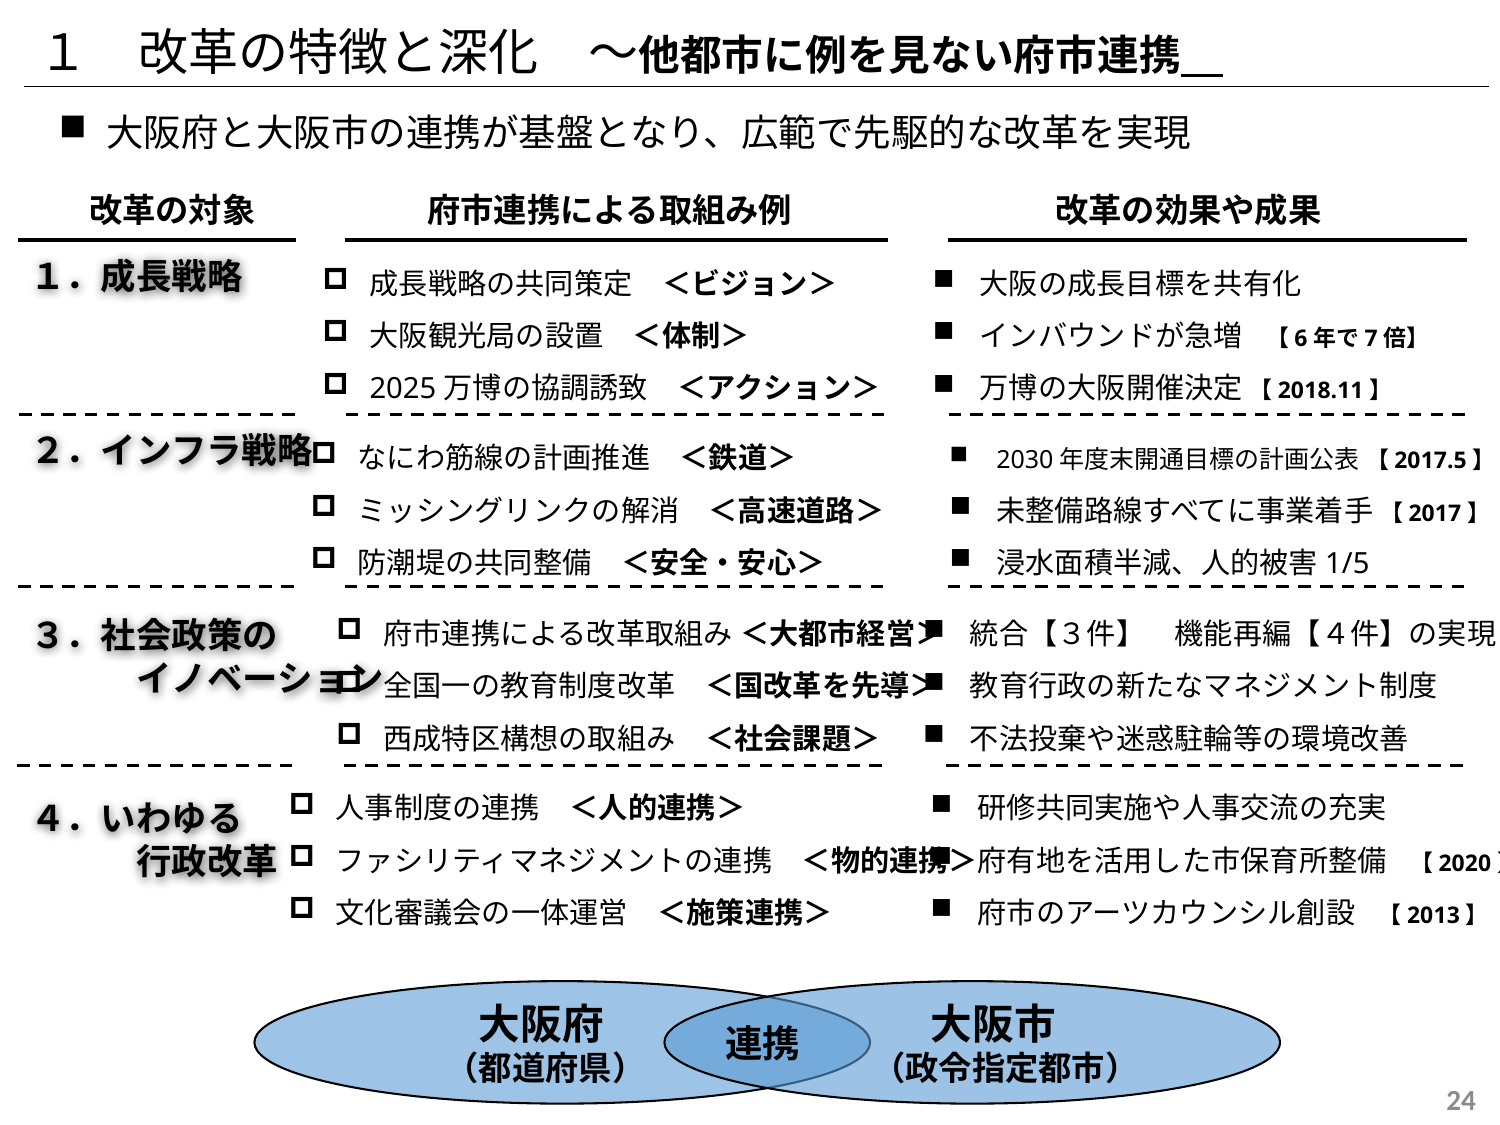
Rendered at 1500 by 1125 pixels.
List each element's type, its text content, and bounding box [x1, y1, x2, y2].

text_box 大阪府と大阪市の連携が基盤となり、広範で先駆的な改革を実現 [44, 101, 1339, 162]
text_box 改革の効果や成果 [1040, 181, 1337, 237]
text_box １ 改革の特徴と深化 ～他都市に例を見ない府市連携 [23, 12, 1455, 88]
text_box 2030年度末開通目標の計画公表 【2017.5】 未整備路線すべてに事業着手 【2017】 浸水面積半減、人的被害1/5 [934, 414, 1500, 587]
text_box 大阪の成長目標を共有化 インバウンドが急増 【6年で7倍】 万博の大阪開催決定 【2018.11】 [918, 240, 1445, 413]
text_box ３．社会政策の イノベーション [8, 599, 321, 730]
text_box 研修共同実施や人事交流の充実 府有地を活用した市保育所整備 【2020】 府市のアーツカウンシル創設 【2013】 [915, 764, 1500, 937]
text_box 府市連携による改革取組み ＜大都市経営＞ 全国一の教育制度改革 ＜国改革を先導＞ 西成特区構想の取組み ＜社会課題＞ [321, 590, 908, 763]
text_box ２．インフラ戦略 [8, 415, 296, 545]
text_box 成長戦略の共同策定 ＜ビジョン＞ 大阪観光局の設置 ＜体制＞ 2025万博の協調誘致 ＜アクション＞ [307, 240, 896, 413]
text_box なにわ筋線の計画推進 ＜鉄道＞ ミッシングリンクの解消 ＜高速道路＞ 防潮堤の共同整備 ＜安全・安心＞ [296, 414, 899, 587]
text_box 大阪府 （都道府県） [253, 980, 766, 1105]
text_box 大阪市 （政令指定都市） [663, 980, 1282, 1105]
text_box 改革の対象 [74, 181, 271, 237]
text_box 連携 [710, 1012, 816, 1073]
slide_number 24 [1153, 1068, 1491, 1125]
text_box 人事制度の連携 ＜人的連携＞ ファシリティマネジメントの連携 ＜物的連携＞ 文化審議会の一体運営 ＜施策連携＞ [274, 764, 915, 937]
text_box ４．いわゆる 行政改革 [8, 782, 274, 913]
text_box 統合【３件】 機能再編【４件】の実現 教育行政の新たなマネジメント制度 不法投棄や迷惑駐輪等の環境改善 [908, 590, 1500, 763]
text_box １．成長戦略 [8, 240, 307, 370]
text_box 府市連携による取組み例 [412, 181, 807, 237]
